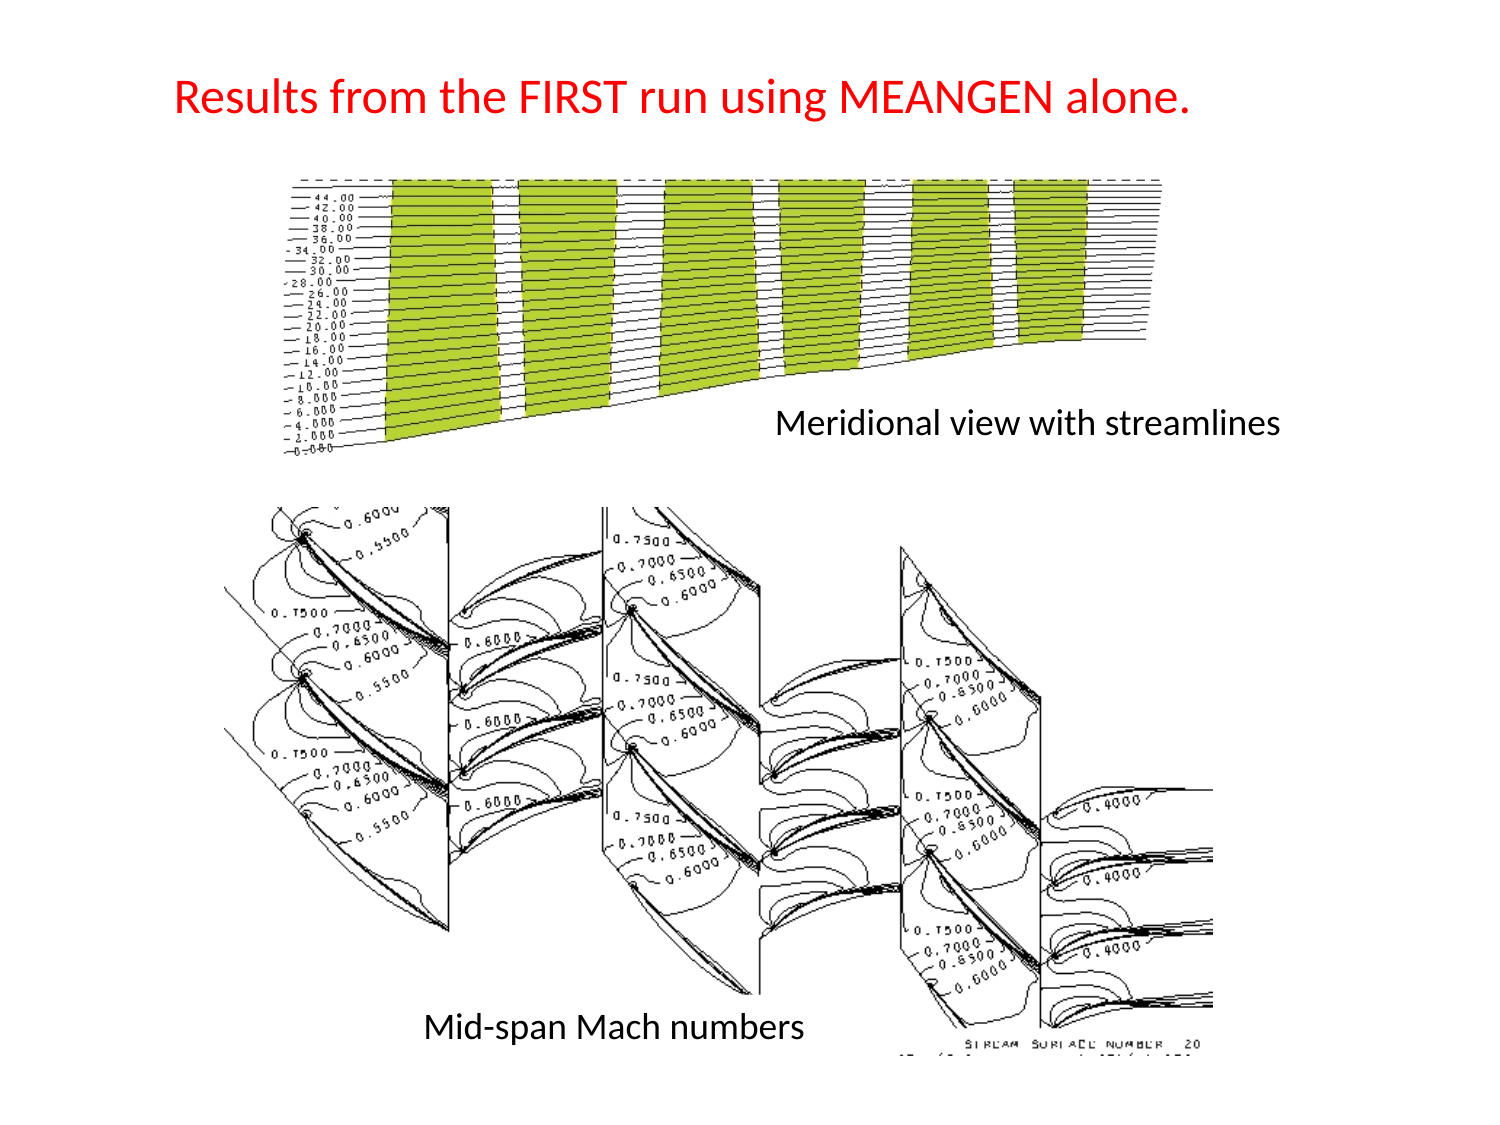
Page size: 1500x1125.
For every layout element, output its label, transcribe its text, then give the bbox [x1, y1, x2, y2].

picture [273, 159, 1173, 478]
text_box Results from the FIRST run using MEANGEN alone. [159, 56, 1359, 132]
text_box Meridional view with streamlines [1178, 390, 1399, 451]
picture [224, 507, 1213, 1056]
